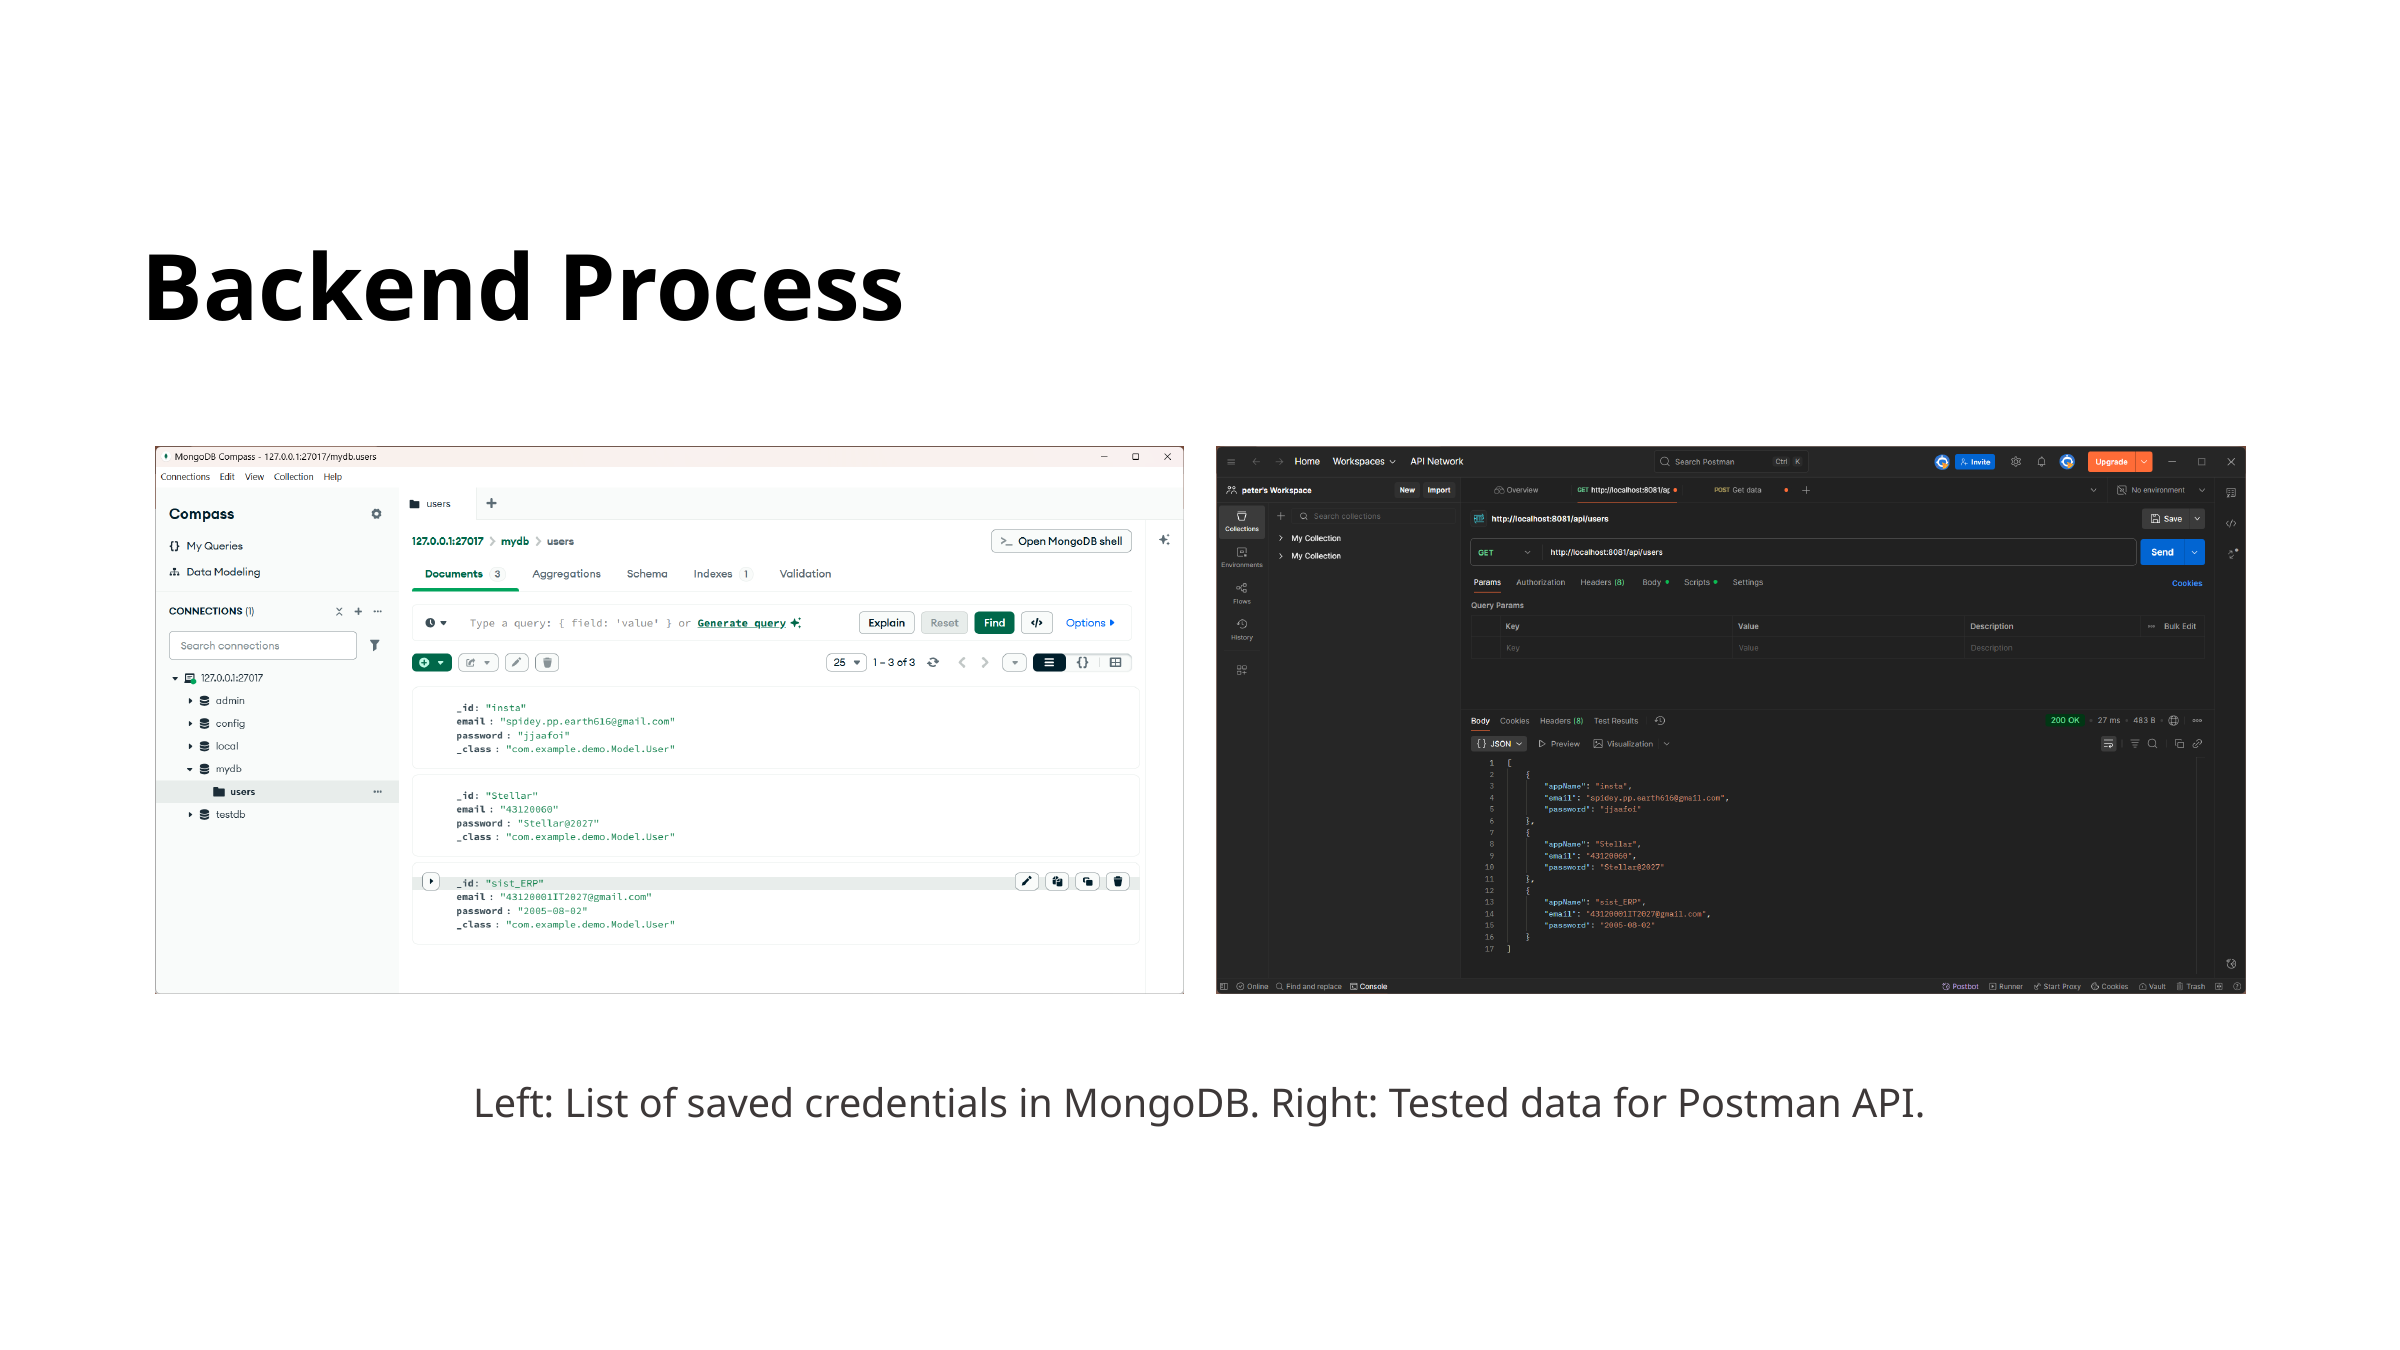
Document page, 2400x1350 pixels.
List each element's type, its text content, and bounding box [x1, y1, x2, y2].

text_box Left: List of saved credentials in MongoDB. Right: Tested data for Postman API. [141, 1064, 2259, 1126]
picture [155, 446, 1184, 994]
text_box Backend Process [141, 224, 1062, 340]
picture [1216, 446, 2246, 994]
